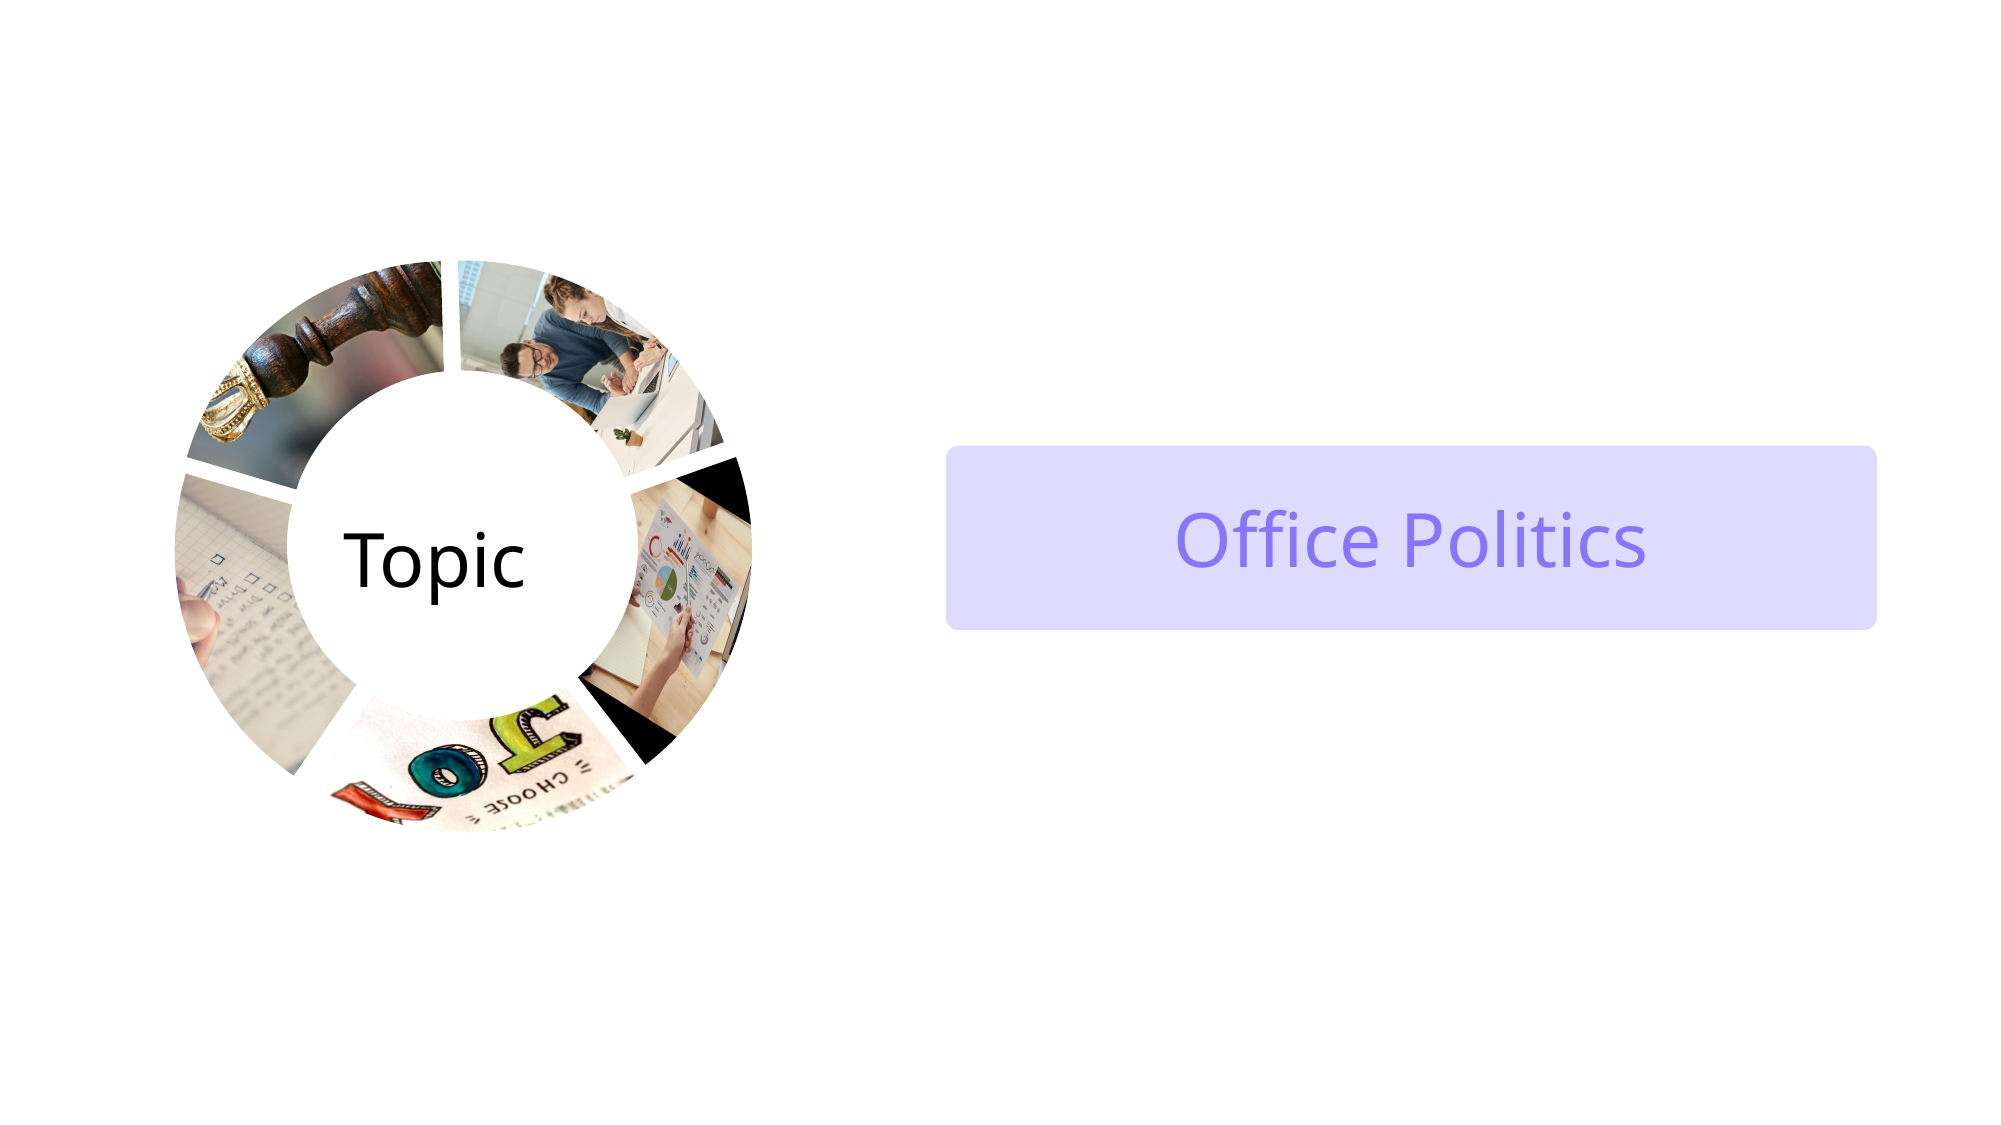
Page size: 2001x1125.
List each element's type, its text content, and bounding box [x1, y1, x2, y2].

picture [174, 219, 752, 838]
text_box Office Politics [944, 444, 1878, 632]
text_box Topic [344, 505, 584, 611]
